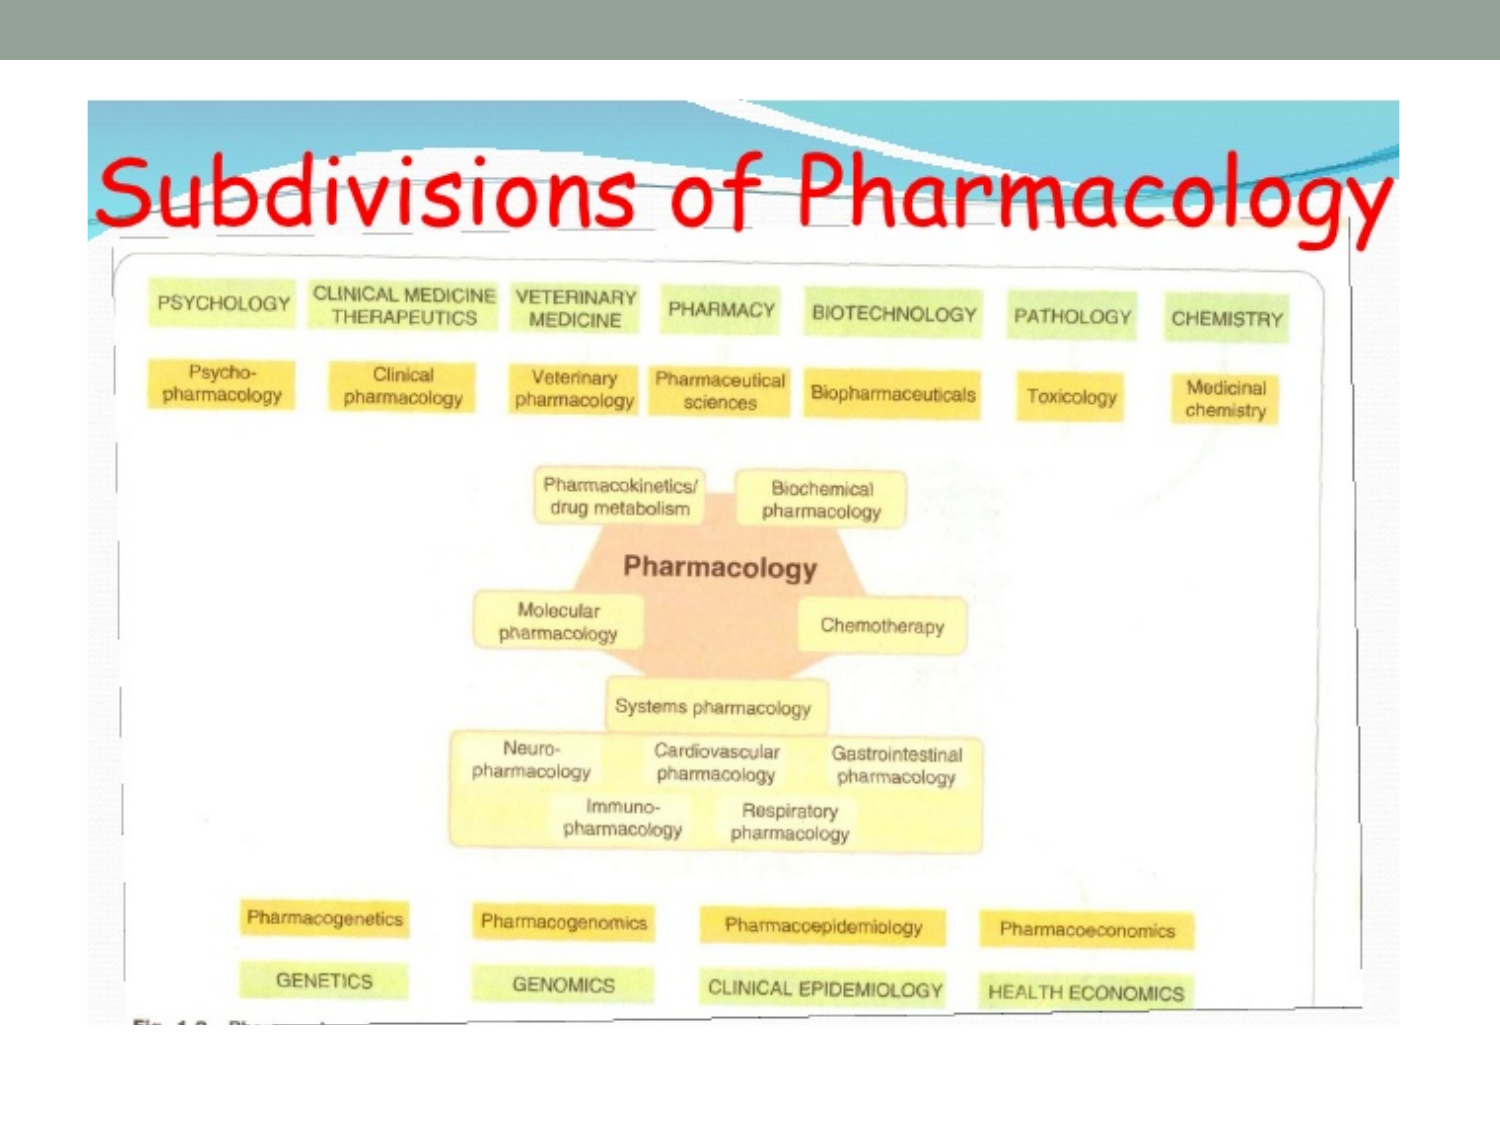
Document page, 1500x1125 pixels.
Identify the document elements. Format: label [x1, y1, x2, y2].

list [87, 99, 1400, 1026]
